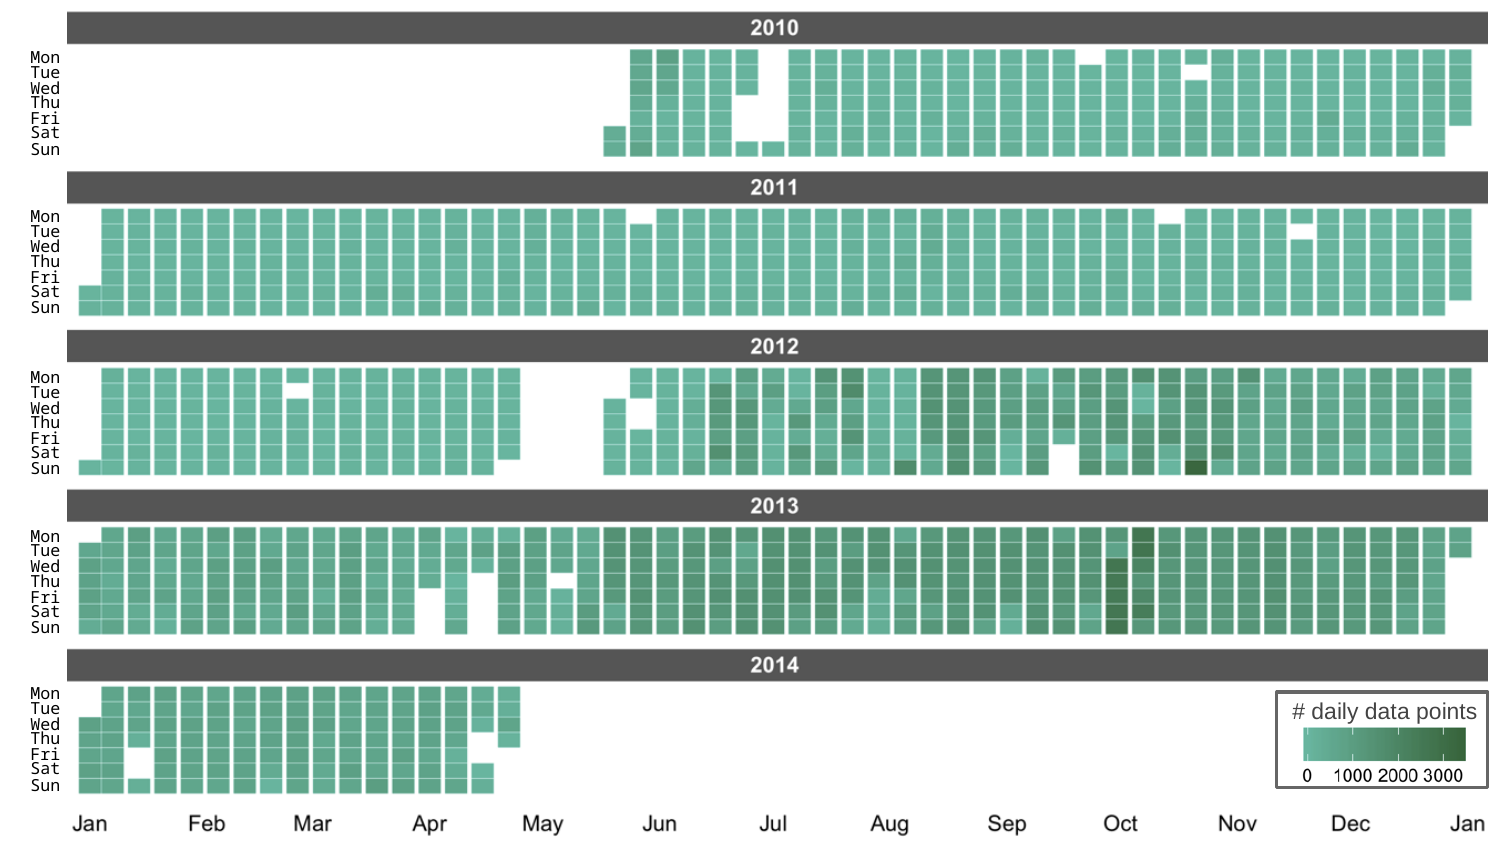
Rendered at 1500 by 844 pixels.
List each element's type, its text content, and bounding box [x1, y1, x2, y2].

picture [1297, 722, 1470, 788]
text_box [5, 5, 1488, 839]
text_box # daily data points [1492, 681, 1500, 754]
